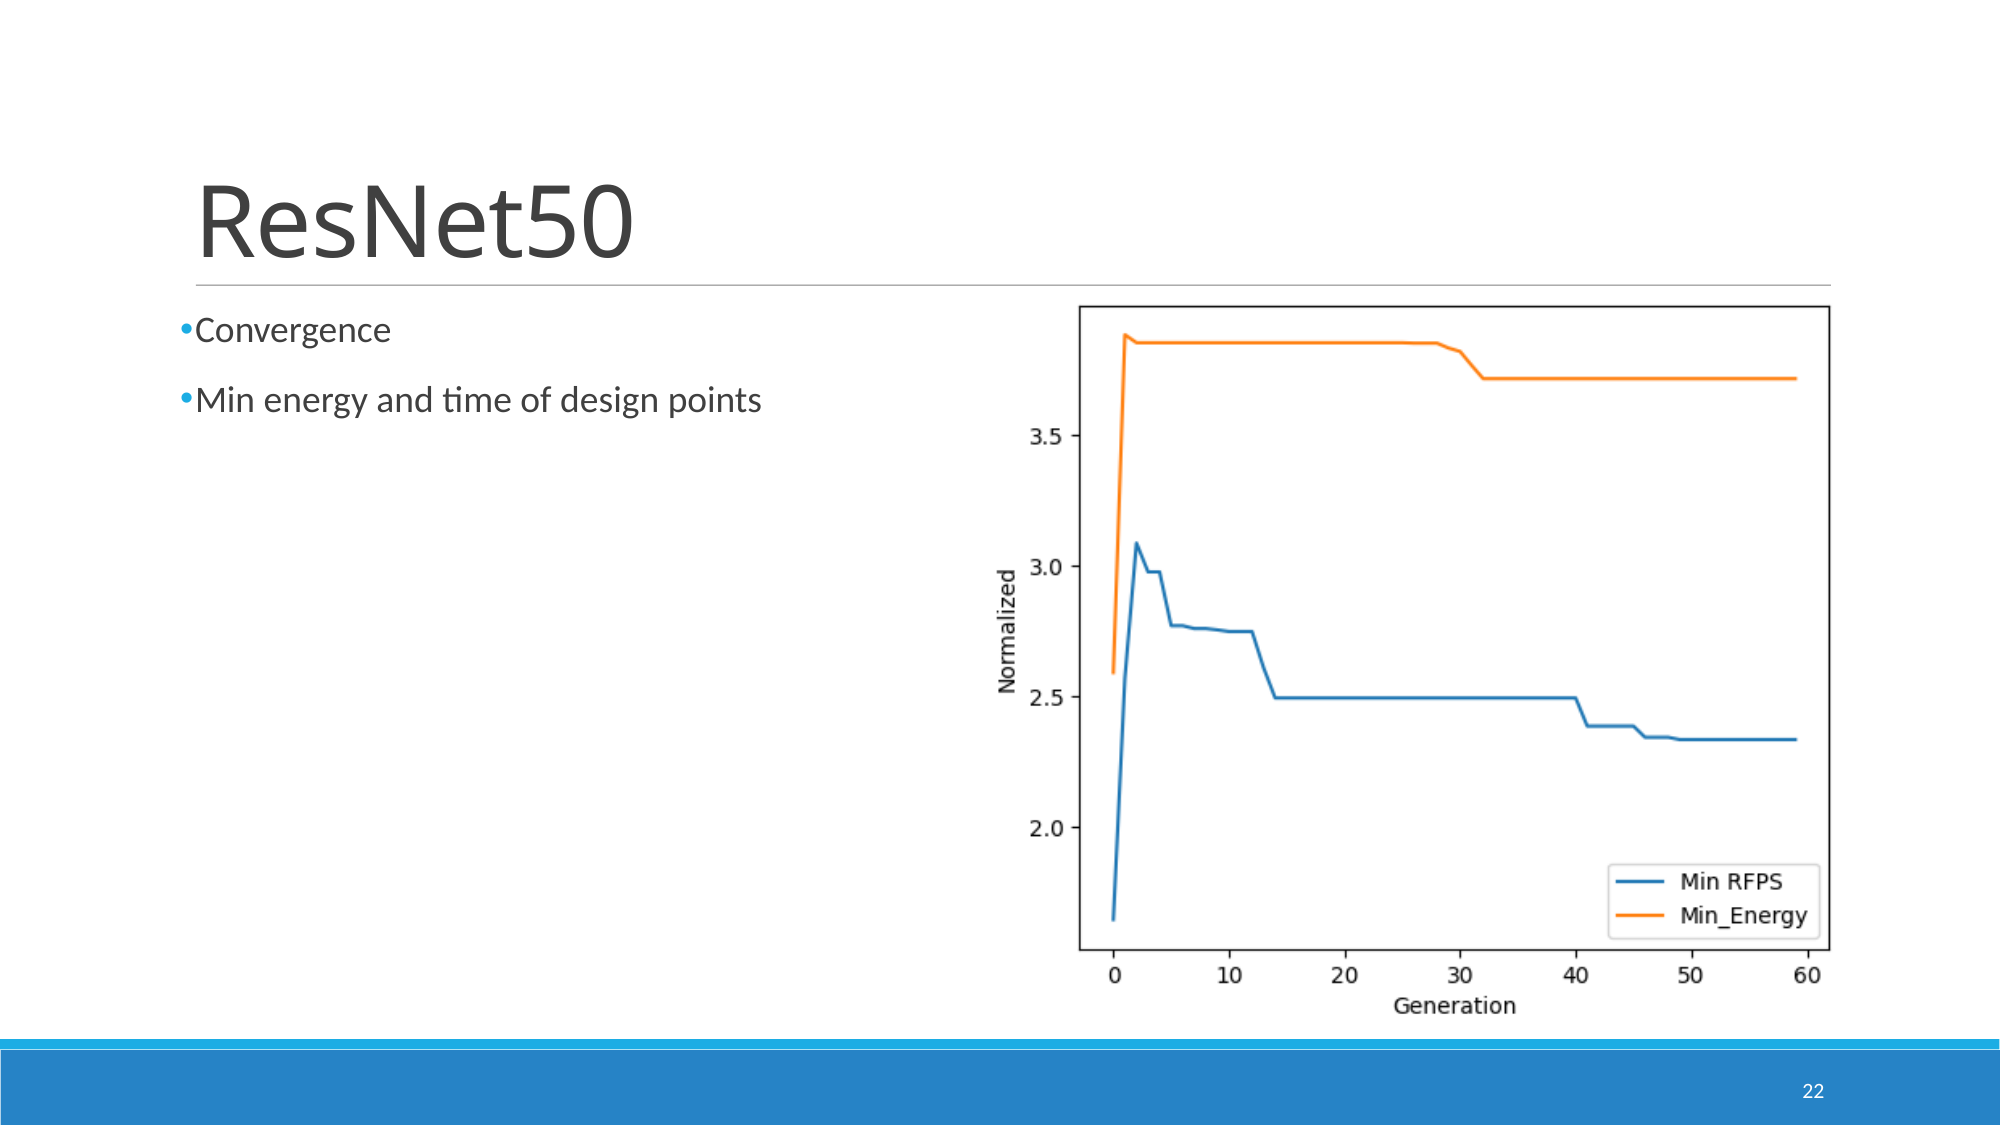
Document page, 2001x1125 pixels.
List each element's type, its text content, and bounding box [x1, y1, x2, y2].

picture [981, 290, 1846, 1036]
text_box Convergence Min energy and time of design points [180, 302, 976, 963]
text_box 22 [1624, 1059, 1840, 1120]
text_box ResNet50 [180, 47, 1830, 285]
